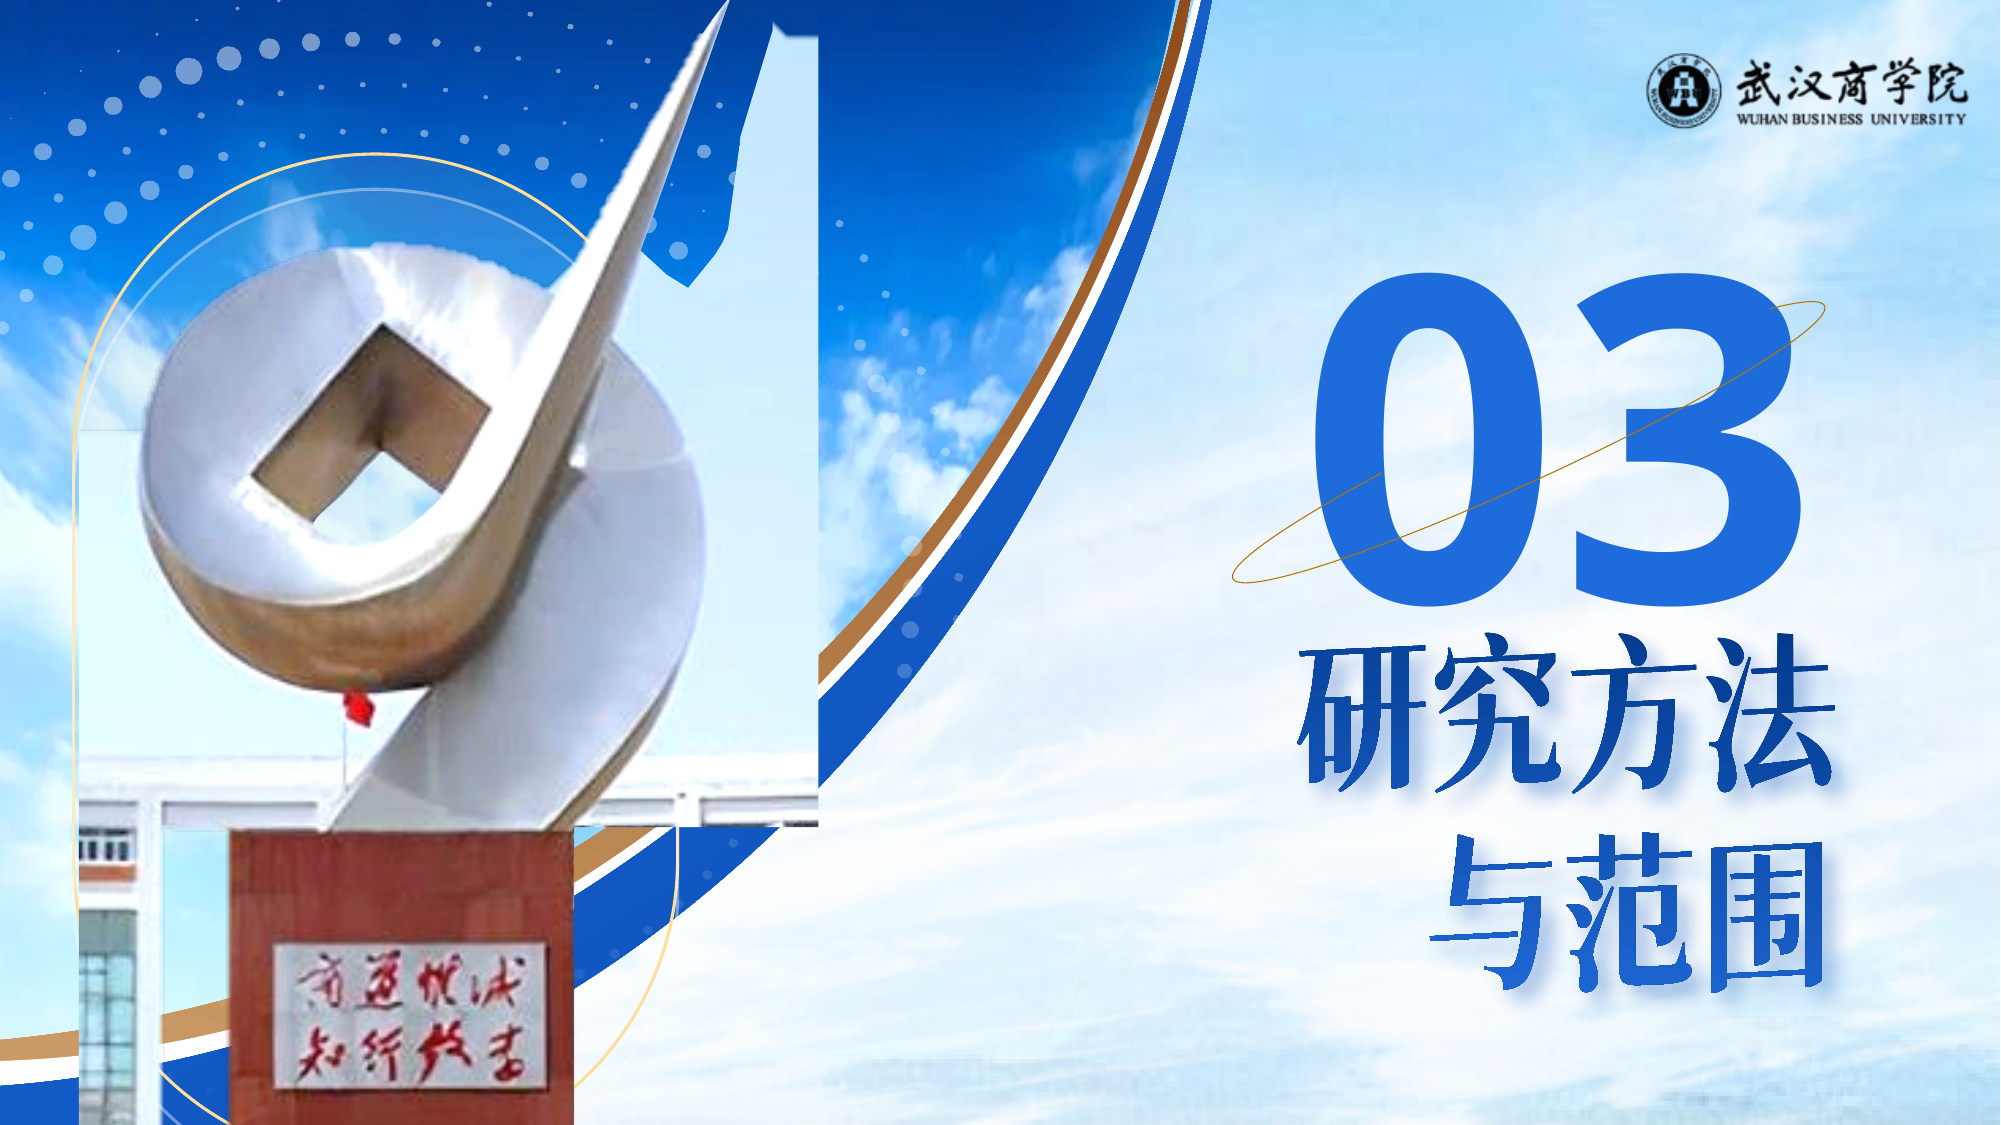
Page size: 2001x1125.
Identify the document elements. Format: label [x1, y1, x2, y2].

picture [1644, 53, 1973, 131]
text_box [0, 0, 78, 1125]
picture [78, 0, 819, 1125]
text_box [1146, 0, 2000, 1125]
text_box [819, 0, 1146, 1125]
text_box [73, 153, 78, 1125]
